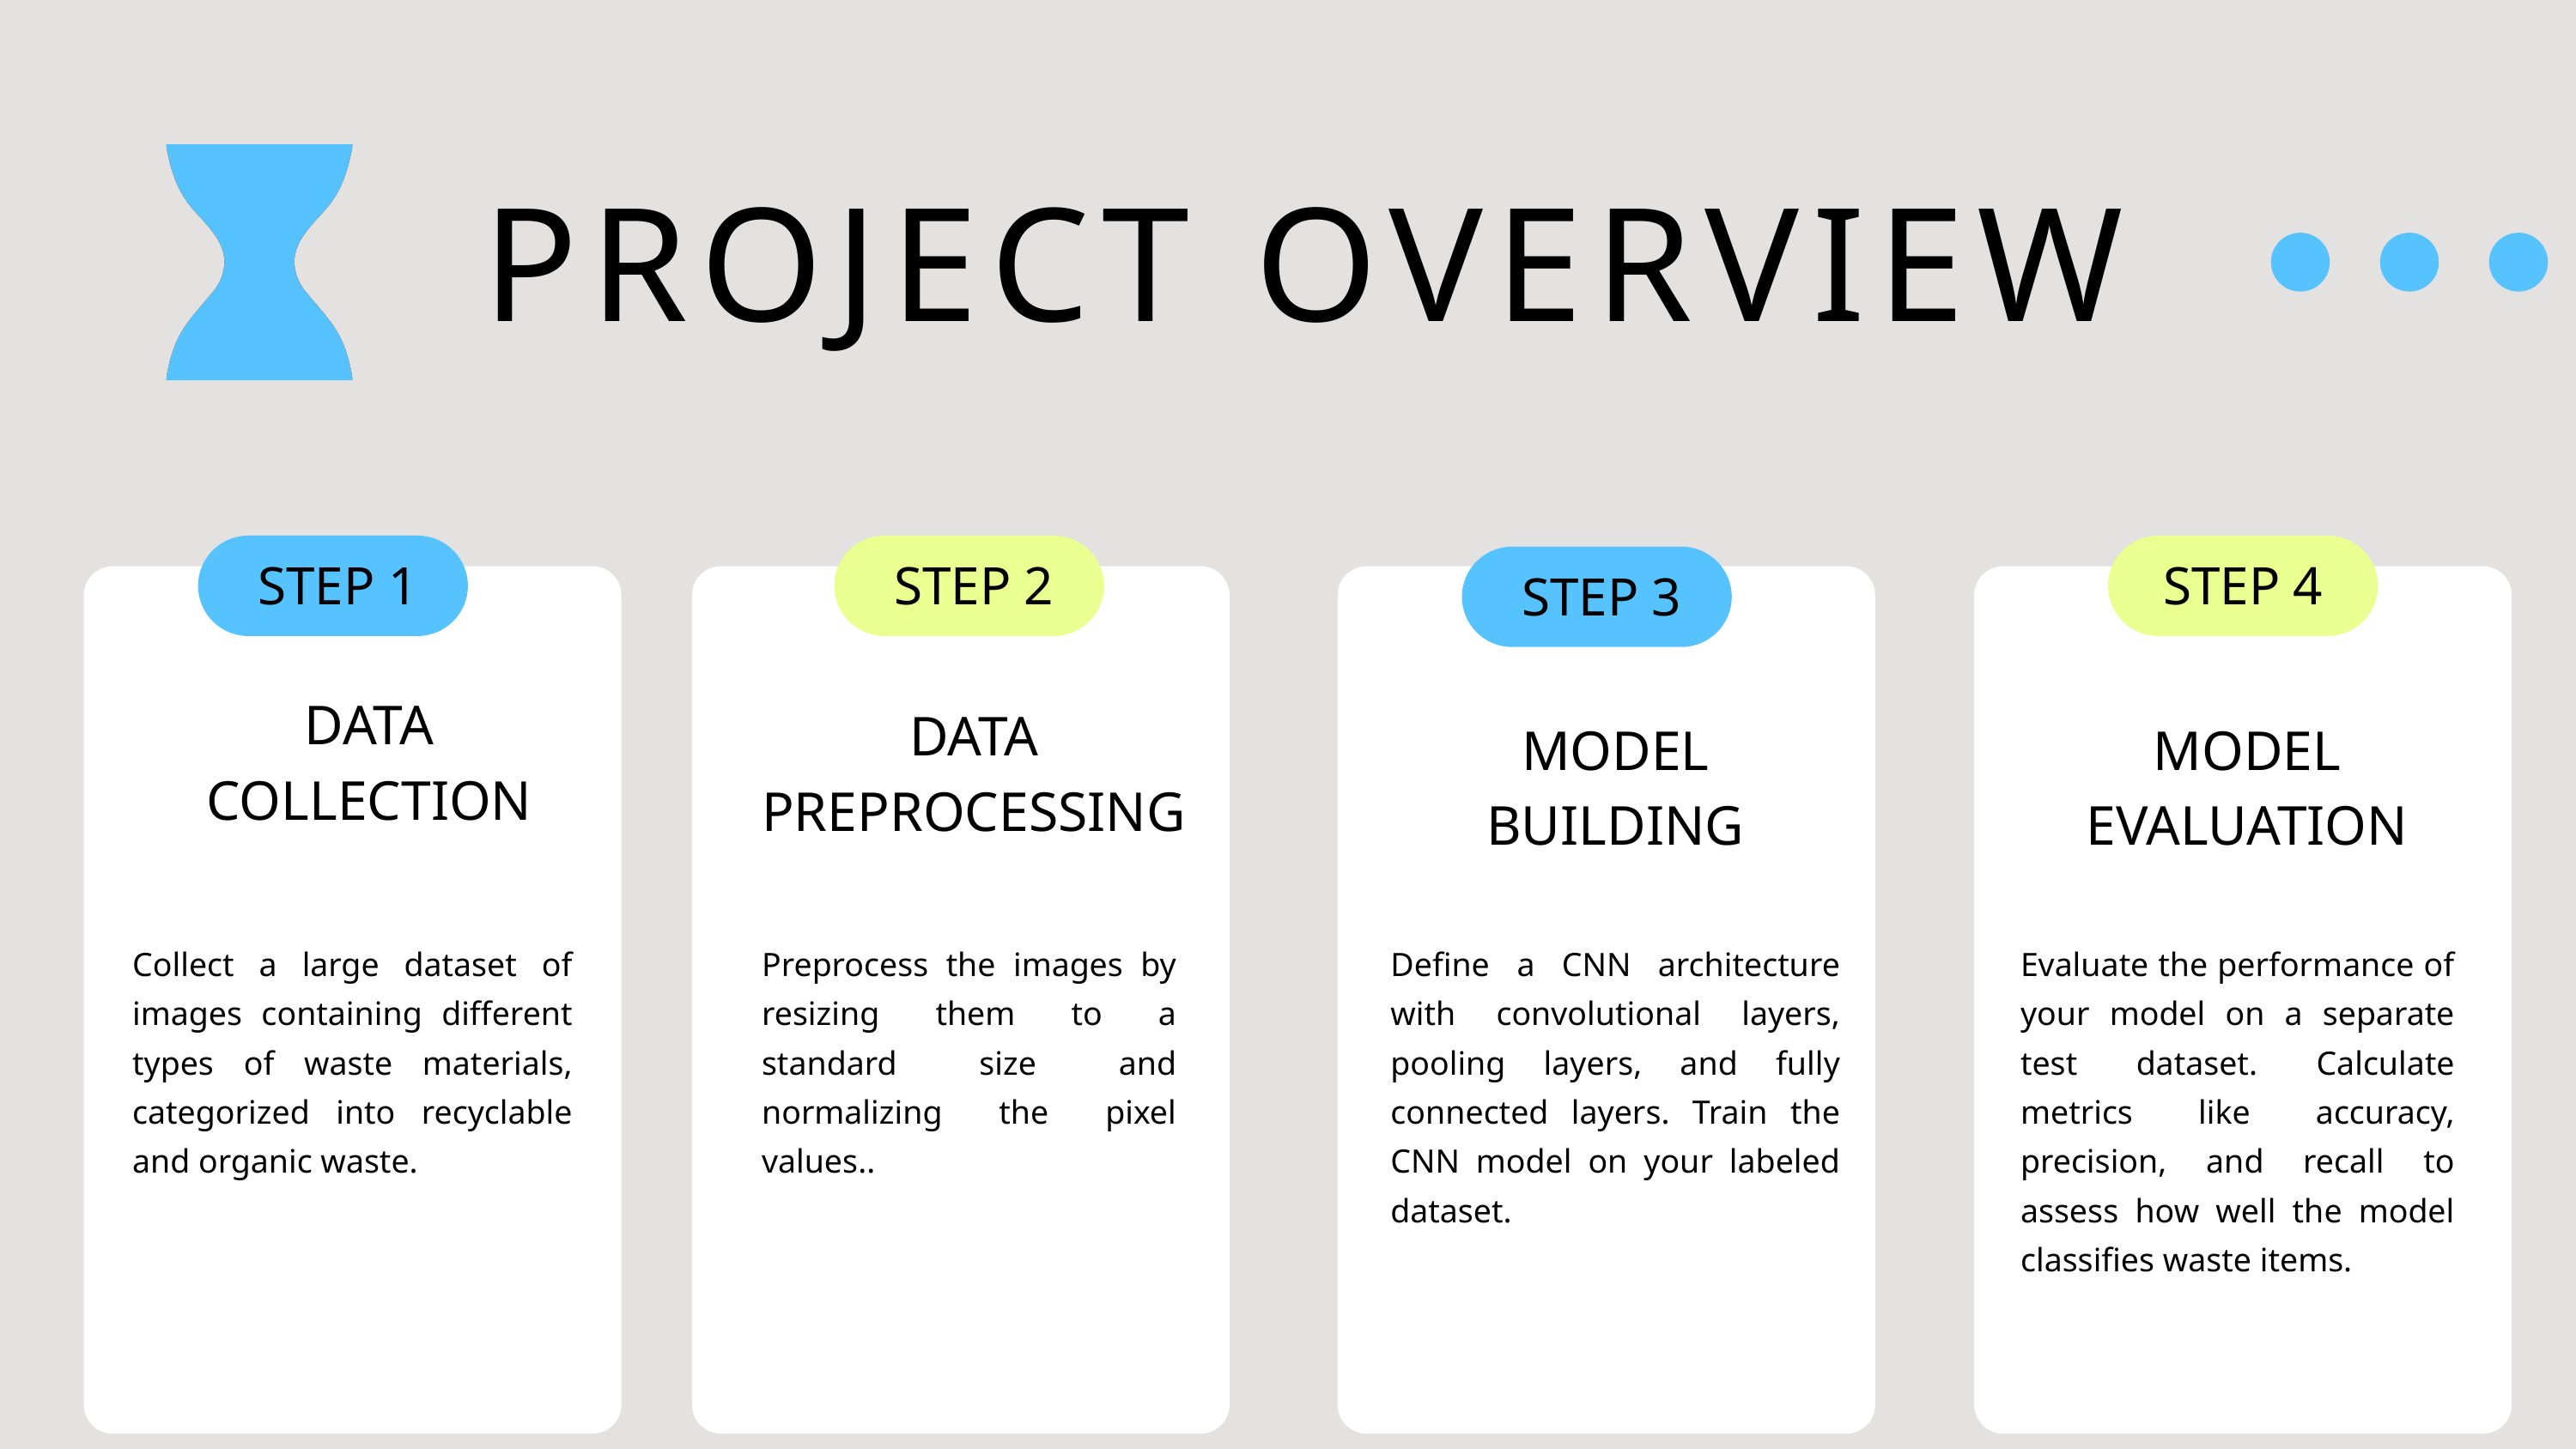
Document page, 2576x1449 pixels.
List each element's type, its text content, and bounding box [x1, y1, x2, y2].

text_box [197, 535, 469, 637]
text_box PROJECT OVERVIEW [353, 183, 2334, 354]
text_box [2107, 535, 2379, 637]
text_box [166, 144, 353, 380]
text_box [83, 566, 622, 1434]
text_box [1973, 566, 2512, 1434]
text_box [1461, 546, 1732, 647]
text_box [834, 535, 1105, 637]
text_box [2270, 232, 2549, 292]
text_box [1337, 566, 1876, 1434]
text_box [691, 566, 1230, 1434]
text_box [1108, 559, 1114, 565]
